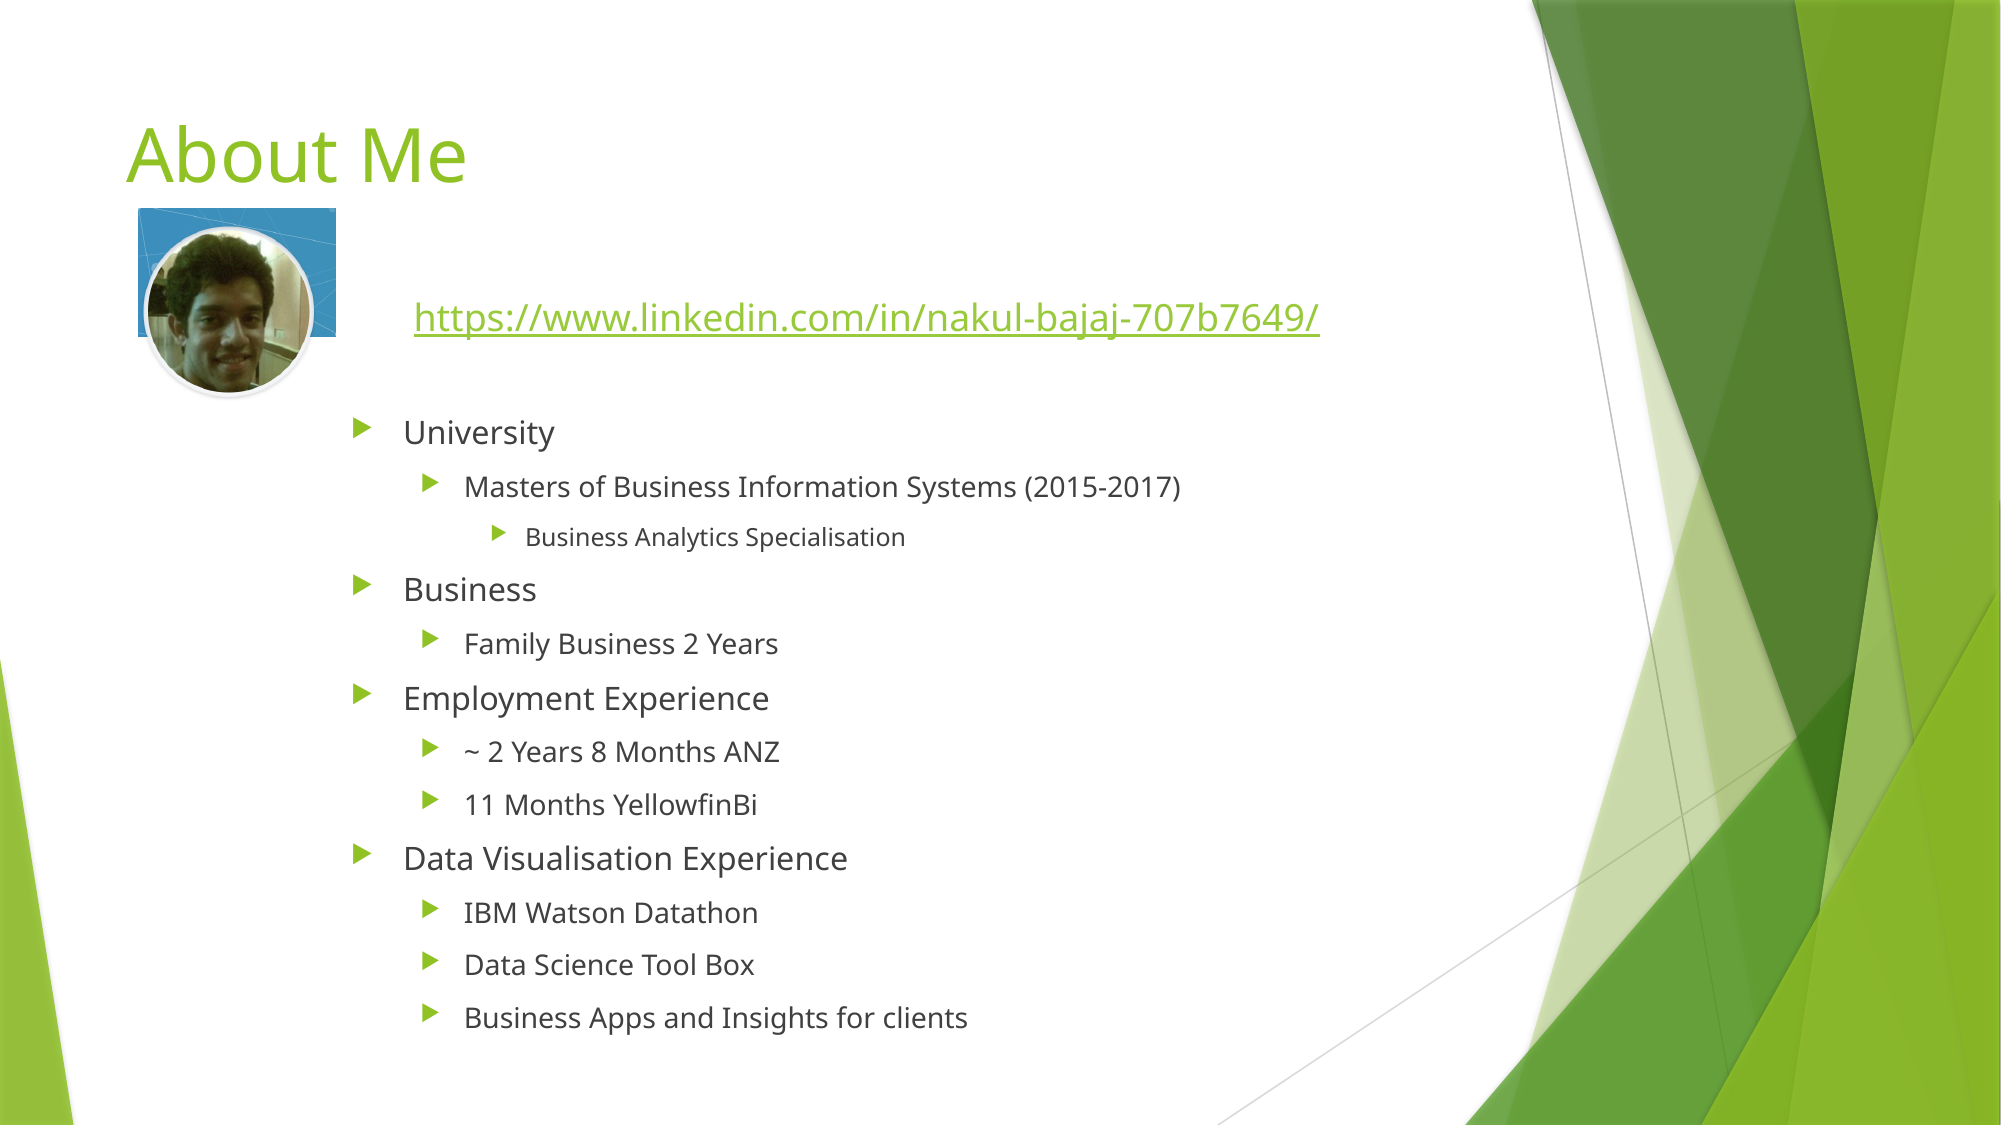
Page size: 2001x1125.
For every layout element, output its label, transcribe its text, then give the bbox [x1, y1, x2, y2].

title About Me [111, 99, 1522, 317]
text_box https://www.linkedin.com/in/nakul-bajaj-707b7649/ [398, 286, 1335, 353]
picture [137, 207, 337, 406]
list University Masters of Business Information Systems (2015-2017) Business Analytics Specialisation Business Family Business 2 Years Employment Experience ~ 2 Years 8 Months ANZ 11 Months YellowfinBi Data Visualisation Experience IBM Watson Datathon Data Science Tool Box Business Apps and Insights for clients [335, 404, 1746, 1042]
